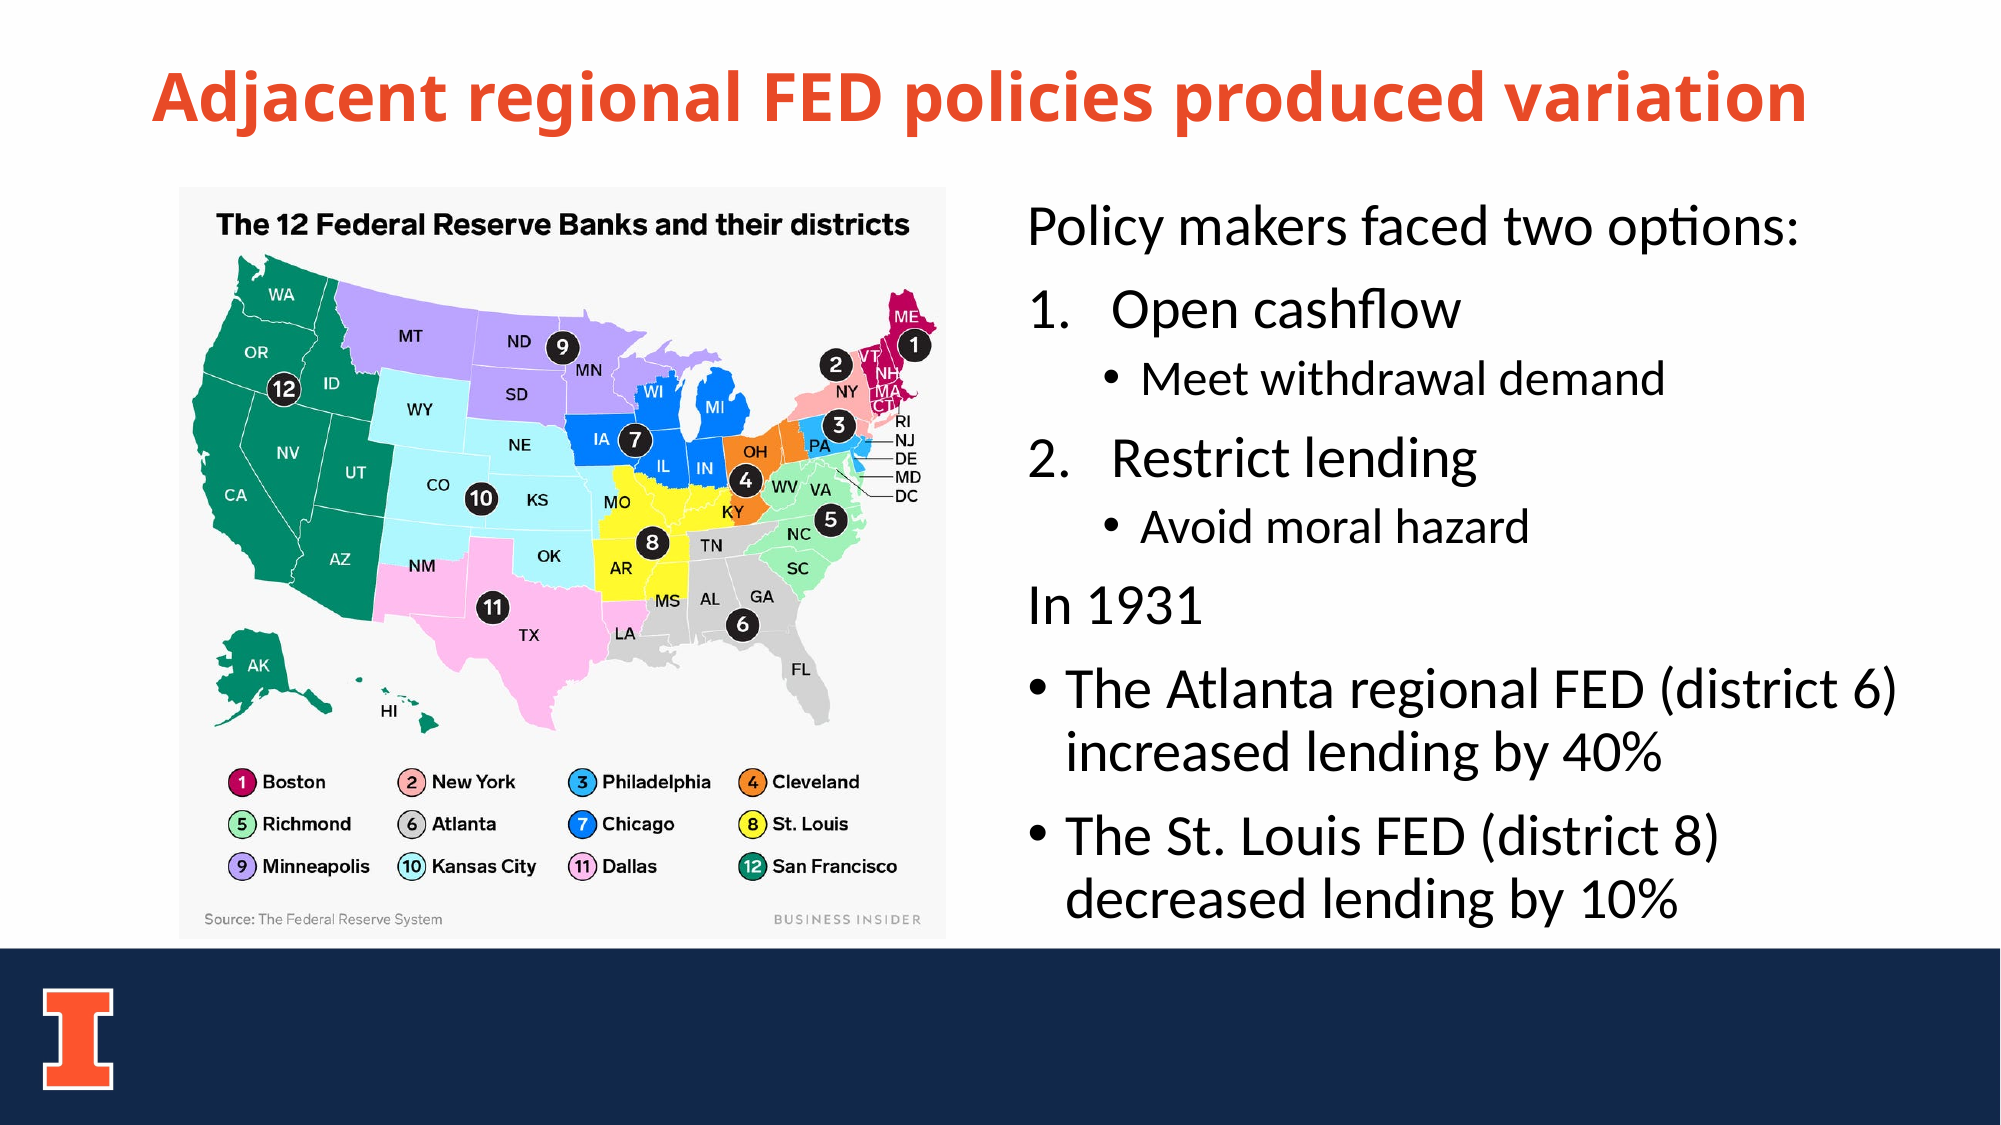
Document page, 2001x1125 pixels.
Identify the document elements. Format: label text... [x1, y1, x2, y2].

title Adjacent regional FED policies produced variation [137, 56, 1863, 155]
picture [0, 0, 2001, 1125]
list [179, 187, 946, 939]
list Policy makers faced two options: Open cashflow Meet withdrawal demand Restrict lending Avoid moral hazard In 1931 The Atlanta regional FED (district 6) increased lending by 40% The St. Louis FED (district 8) decreased lending by 10% [1012, 187, 1926, 985]
